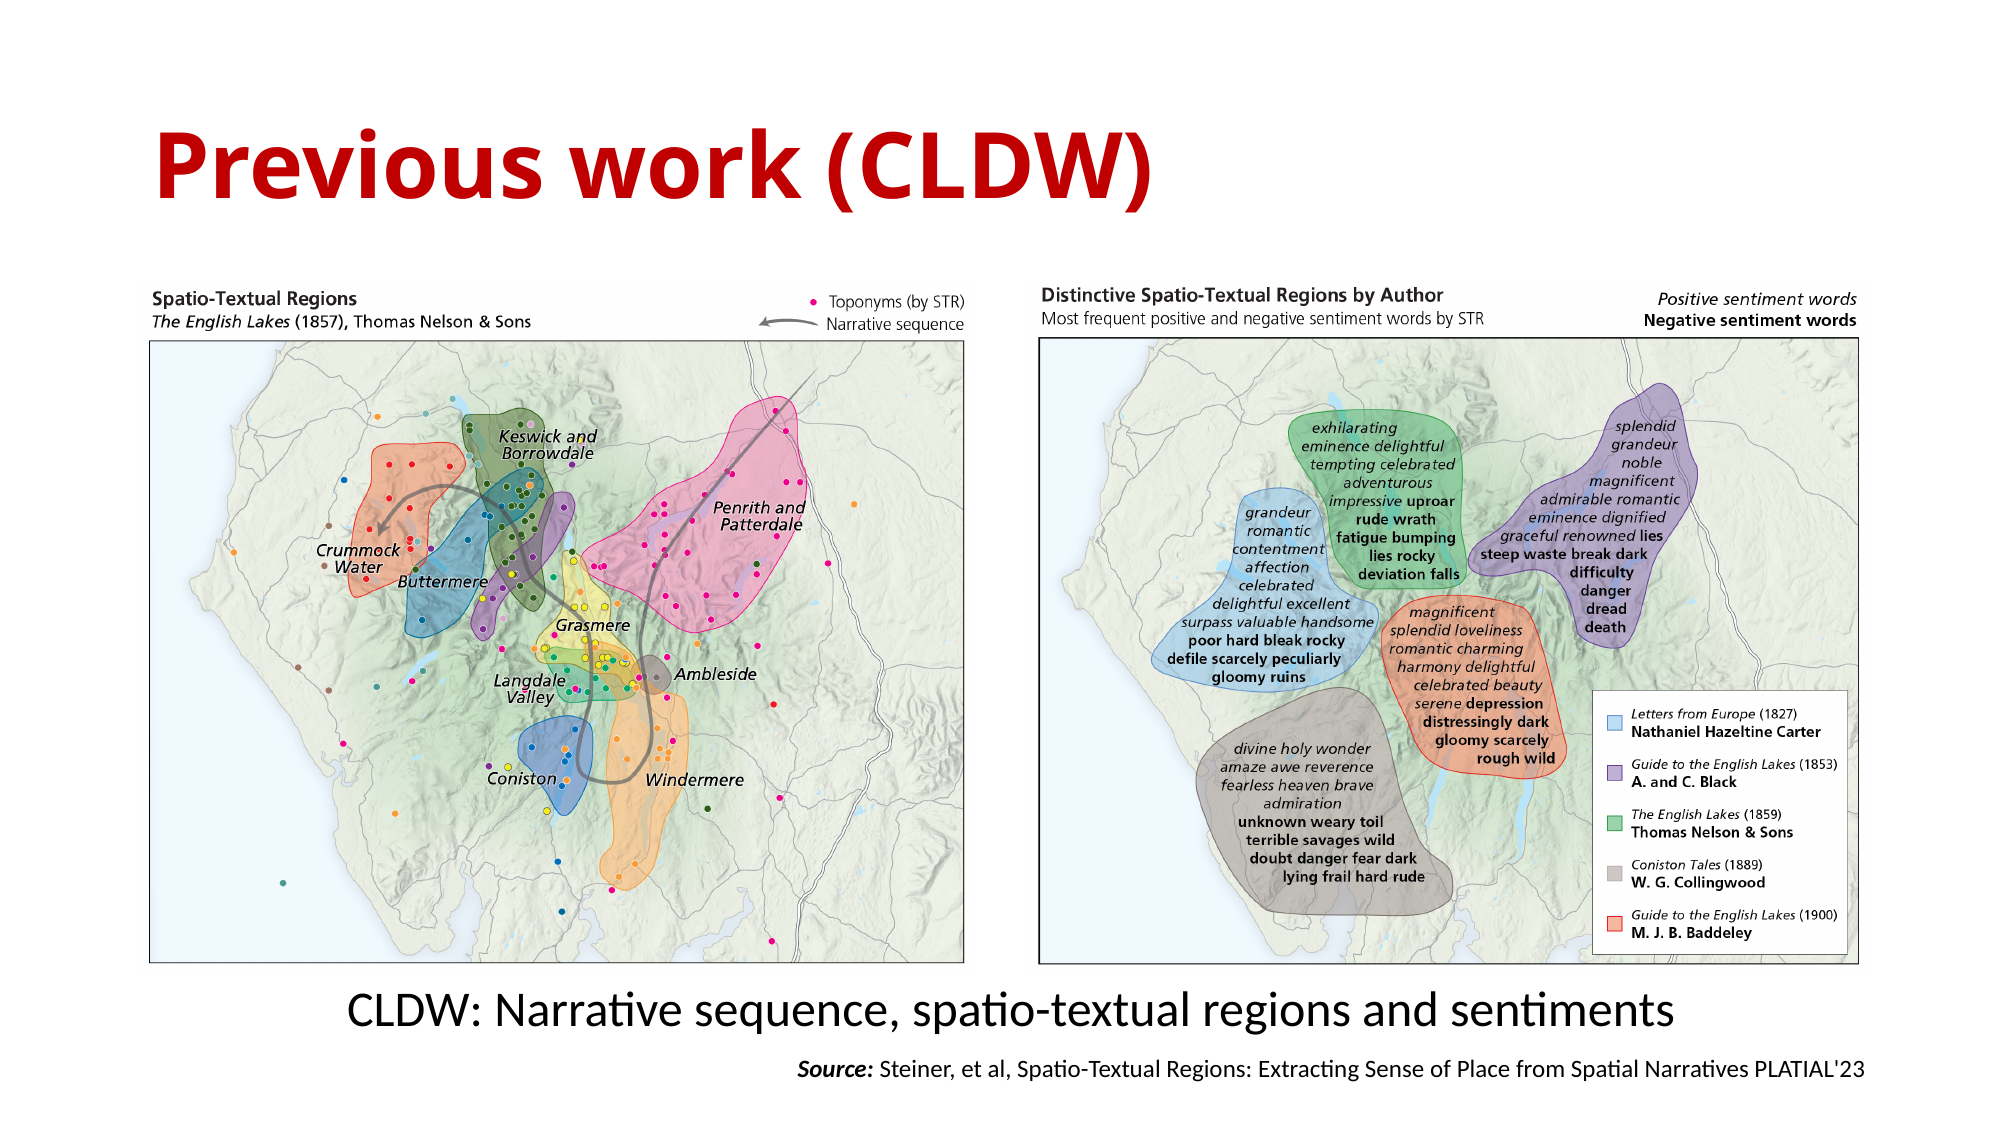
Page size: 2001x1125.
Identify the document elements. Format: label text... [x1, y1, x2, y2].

title Previous work (CLDW) [137, 59, 1863, 278]
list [137, 277, 974, 977]
text_box CLDW: Narrative sequence, spatio-textual regions and sentiments [155, 968, 1867, 1044]
picture [1026, 277, 1869, 977]
text_box Source: Steiner, et al, Spatio-Textual Regions: Extracting Sense of Place from Spatial Narratives PLATIAL'23 [782, 1045, 1886, 1090]
